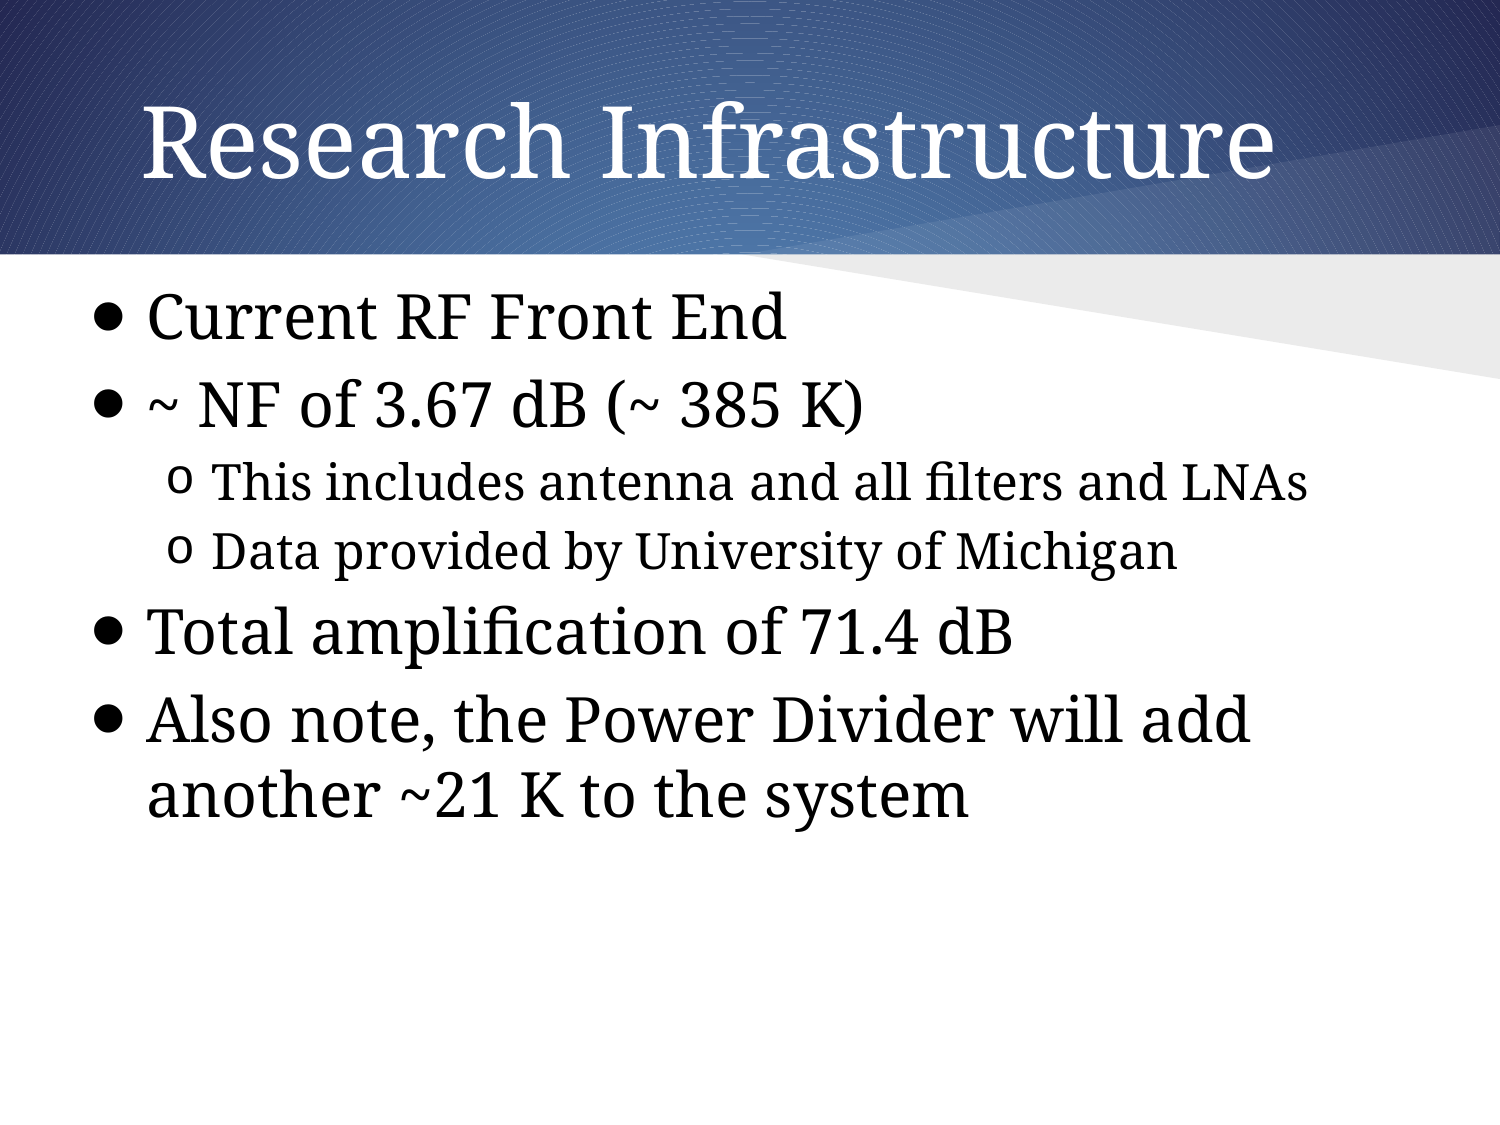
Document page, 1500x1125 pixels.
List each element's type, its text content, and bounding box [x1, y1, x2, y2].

list Current RF Front End ~ NF of 3.67 dB (~ 385 K) This includes antenna and all filters and LNAs Data provided by University of Michigan Total amplification of 71.4 dB Also note, the Power Divider will add another ~21 K to the system [75, 262, 1425, 1078]
title Research Infrastructure [75, 45, 1425, 233]
